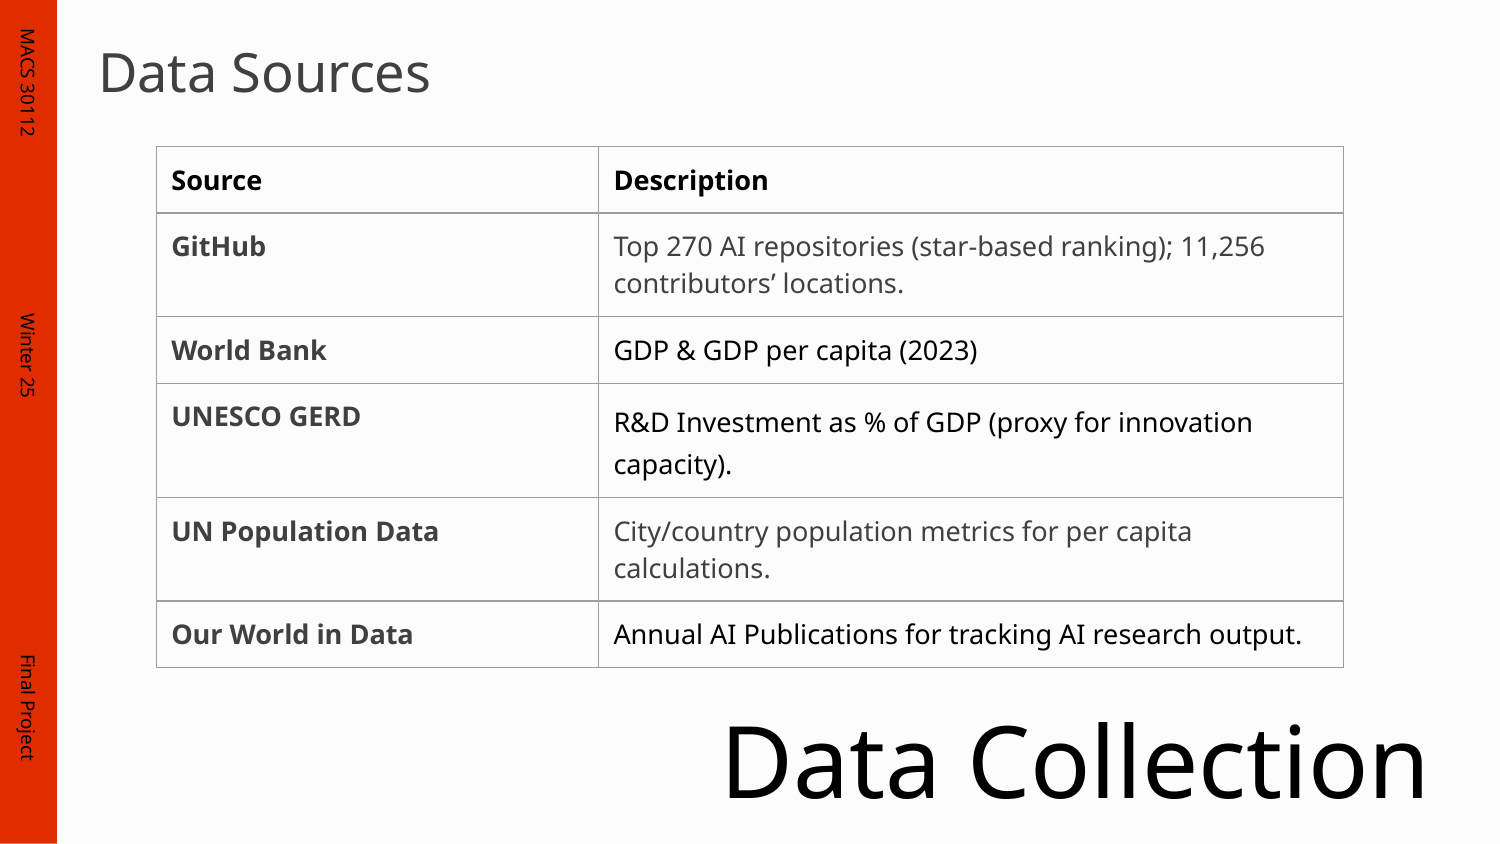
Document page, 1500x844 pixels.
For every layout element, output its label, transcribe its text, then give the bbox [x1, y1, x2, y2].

title Data Collection [271, 691, 1447, 833]
text_box MACS 30112 [0, 13, 57, 279]
table_cell Top 270 AI repositories (star-based ranking); 11,256 contributors’ locations. [599, 214, 1343, 316]
table_cell Our World in Data [157, 602, 598, 667]
table_cell UN Population Data [157, 498, 598, 600]
table_cell GitHub [157, 214, 598, 316]
subtitle Data Sources [83, 13, 768, 112]
table_cell Annual AI Publications for tracking AI research output. [599, 602, 1343, 667]
table_header Source [157, 147, 598, 212]
table_cell GDP & GDP per capita (2023) [599, 317, 1343, 383]
text_box Winter 25 [0, 298, 57, 546]
text_box Final Project [0, 582, 57, 833]
table_cell R&D Investment as % of GDP (proxy for innovation capacity). [599, 384, 1343, 497]
table_cell UNESCO GERD [157, 384, 598, 497]
table_cell World Bank [157, 317, 598, 383]
table_header Description [599, 147, 1343, 212]
table_cell City/country population metrics for per capita calculations. [599, 498, 1343, 600]
